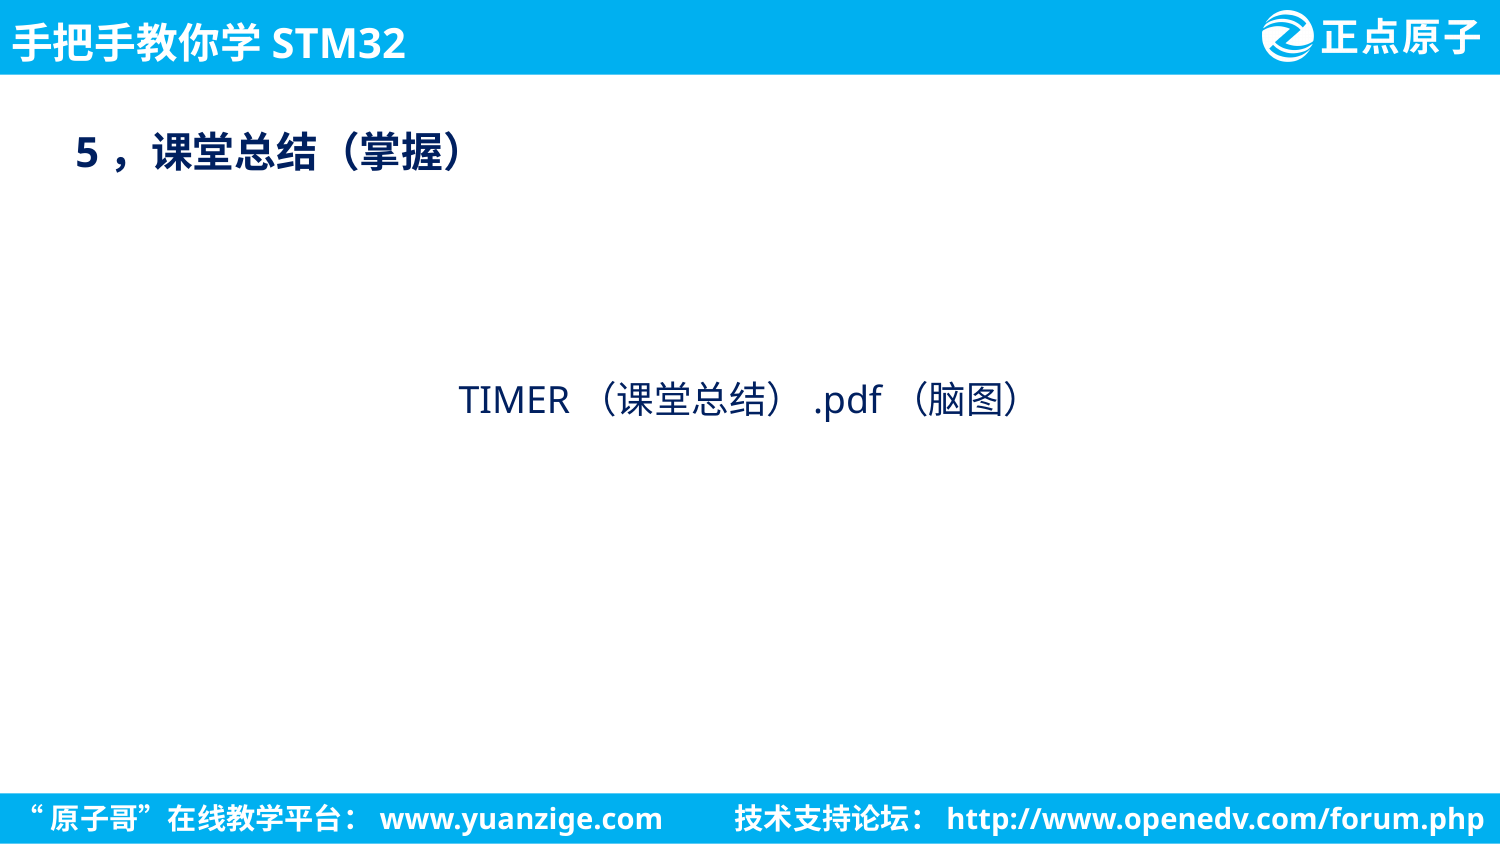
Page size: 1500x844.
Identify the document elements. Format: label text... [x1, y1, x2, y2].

picture [1404, 20, 1438, 54]
picture [1263, 27, 1307, 61]
text_box TIMER（课堂总结）.pdf（脑图） [336, 346, 1163, 429]
picture [1364, 45, 1370, 53]
picture [1445, 21, 1479, 54]
picture [1367, 18, 1396, 42]
picture [1431, 44, 1438, 52]
text_box 手把手教你学STM32 [0, 0, 967, 75]
picture [1267, 11, 1313, 45]
picture [1391, 45, 1397, 53]
text_box 技术支持论坛：http://www.openedv.com/forum.php [544, 793, 1500, 843]
text_box [0, 0, 1500, 76]
picture [1412, 44, 1418, 52]
picture [1322, 21, 1357, 52]
text_box 5，课堂总结（掌握） [67, 97, 636, 181]
text_box “原子哥”在线教学平台：www.yuanzige.com [0, 793, 544, 843]
